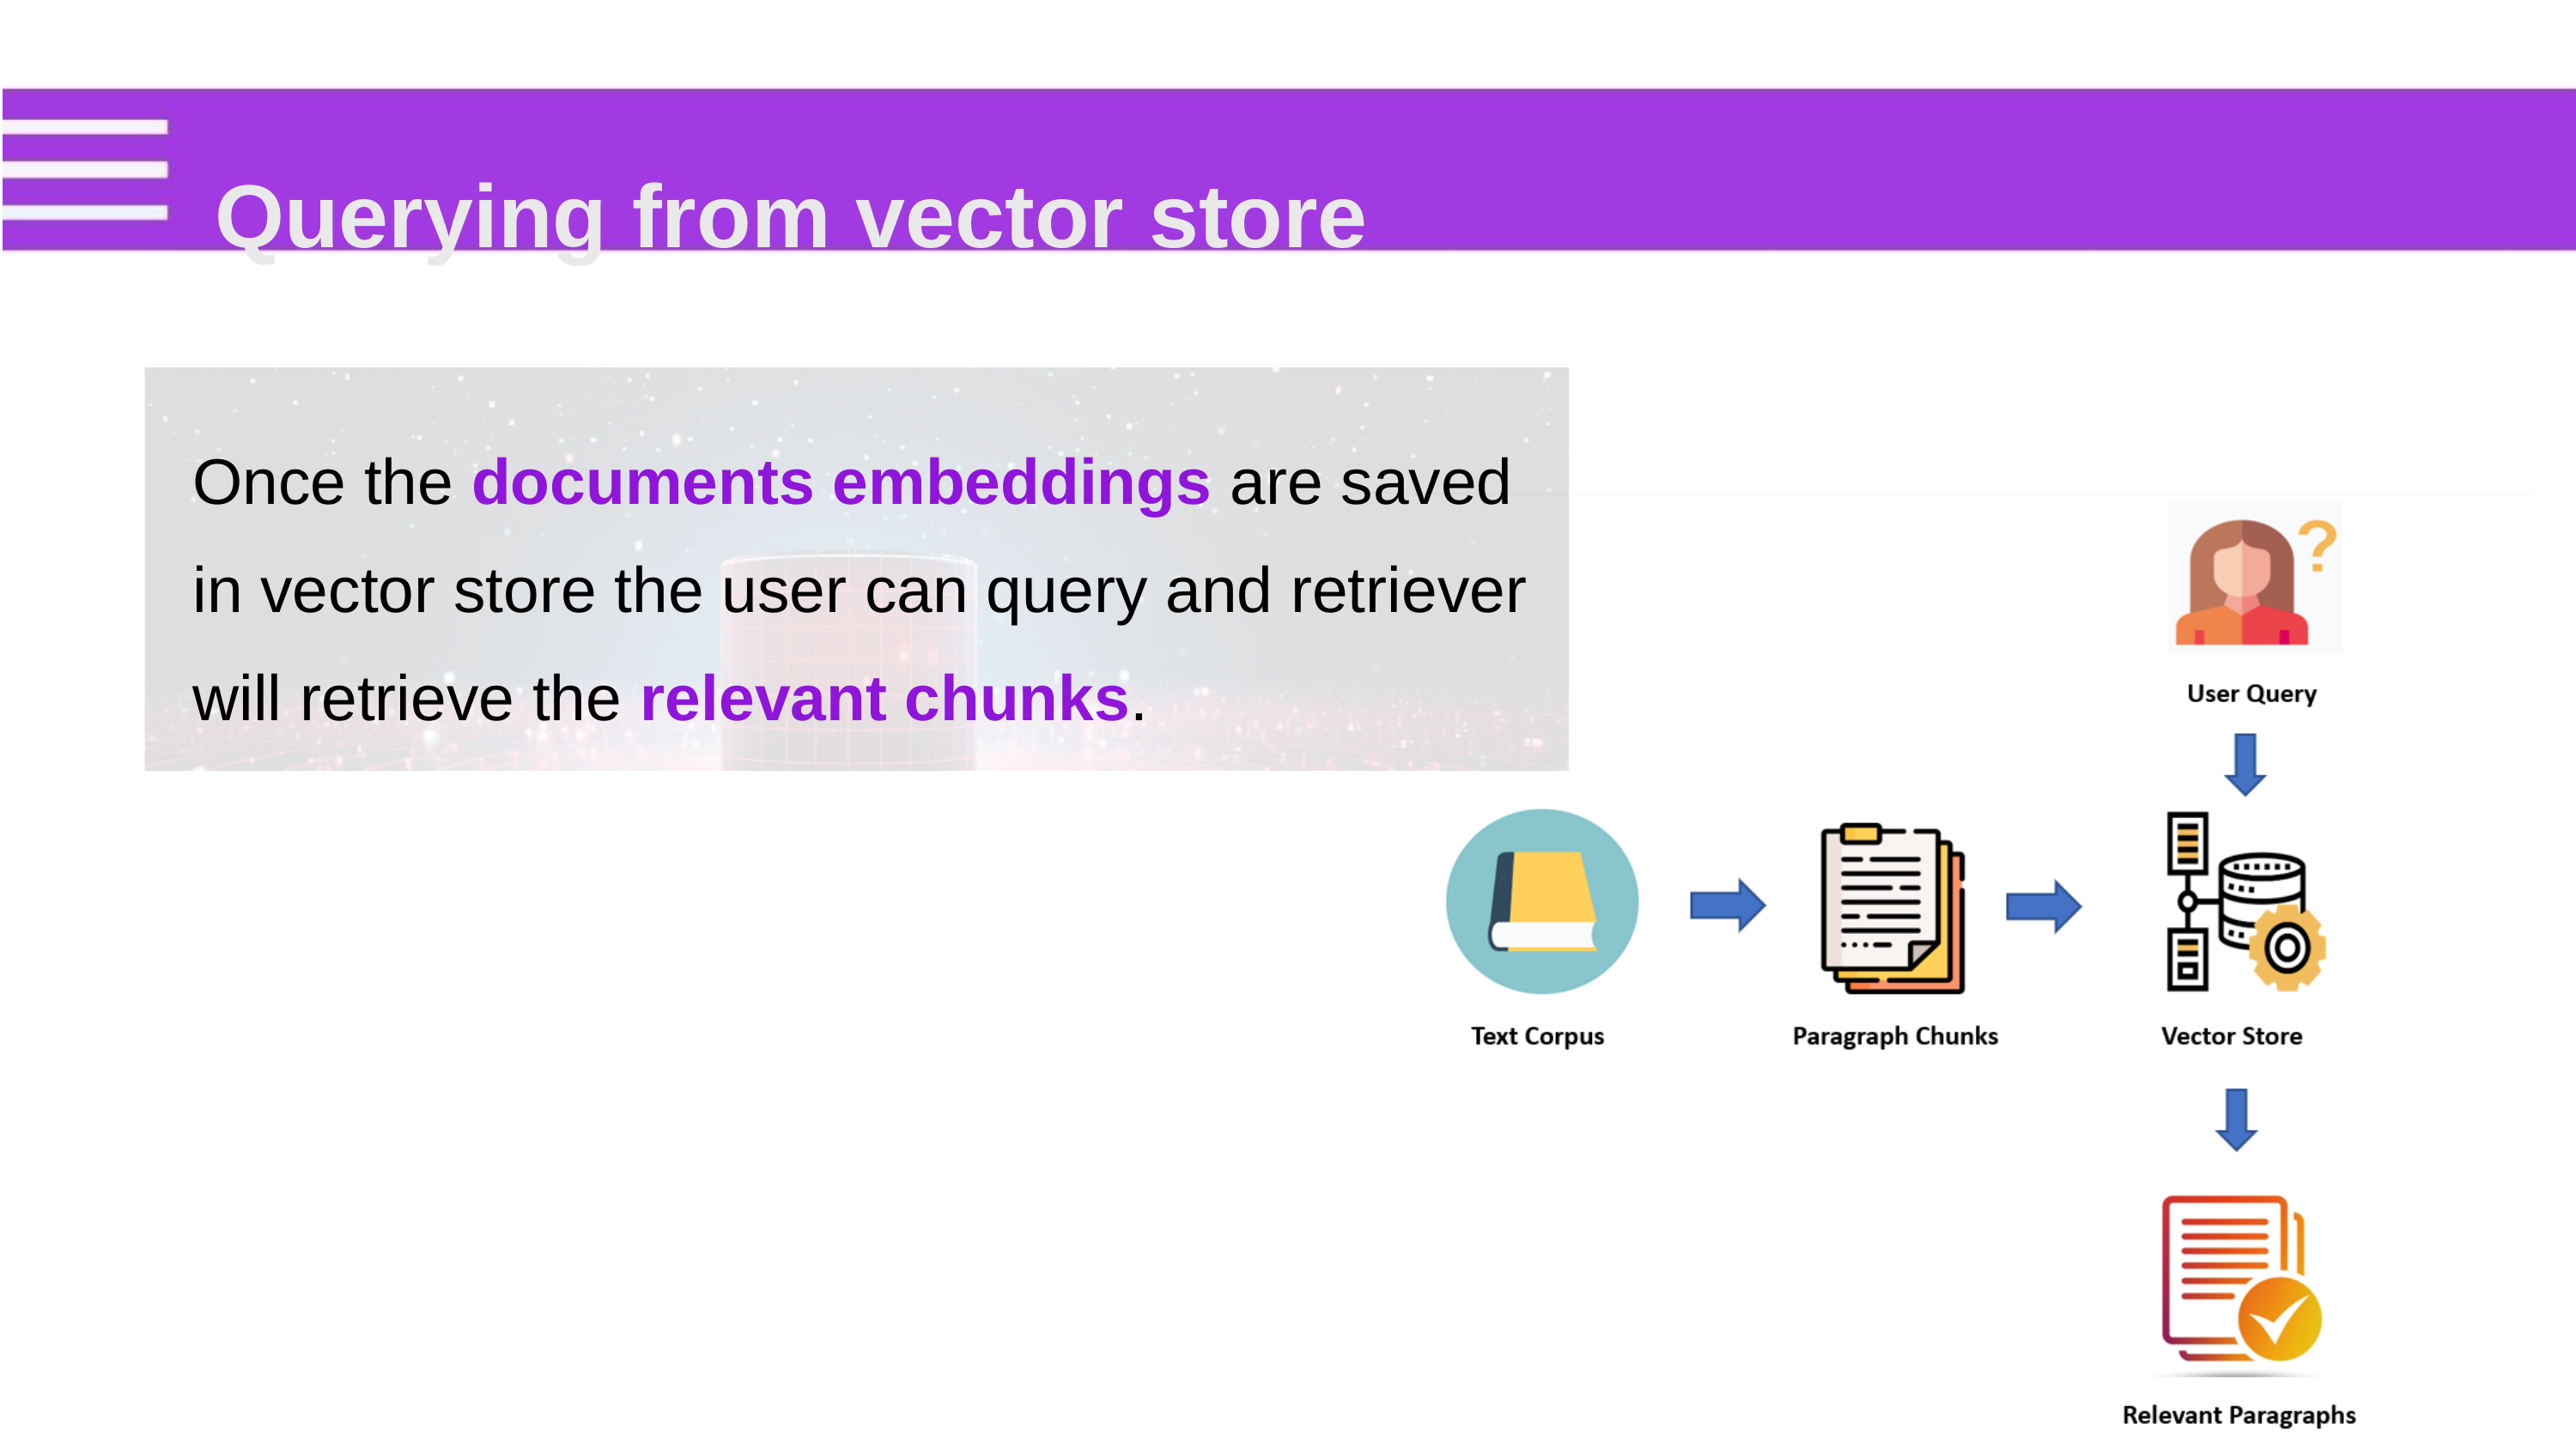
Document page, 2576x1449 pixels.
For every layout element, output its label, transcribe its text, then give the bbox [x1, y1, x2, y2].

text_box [144, 367, 1569, 771]
text_box [3, 0, 2576, 1449]
text_box [1351, 492, 2534, 1449]
text_box Querying from vector store [0, 115, 1639, 266]
